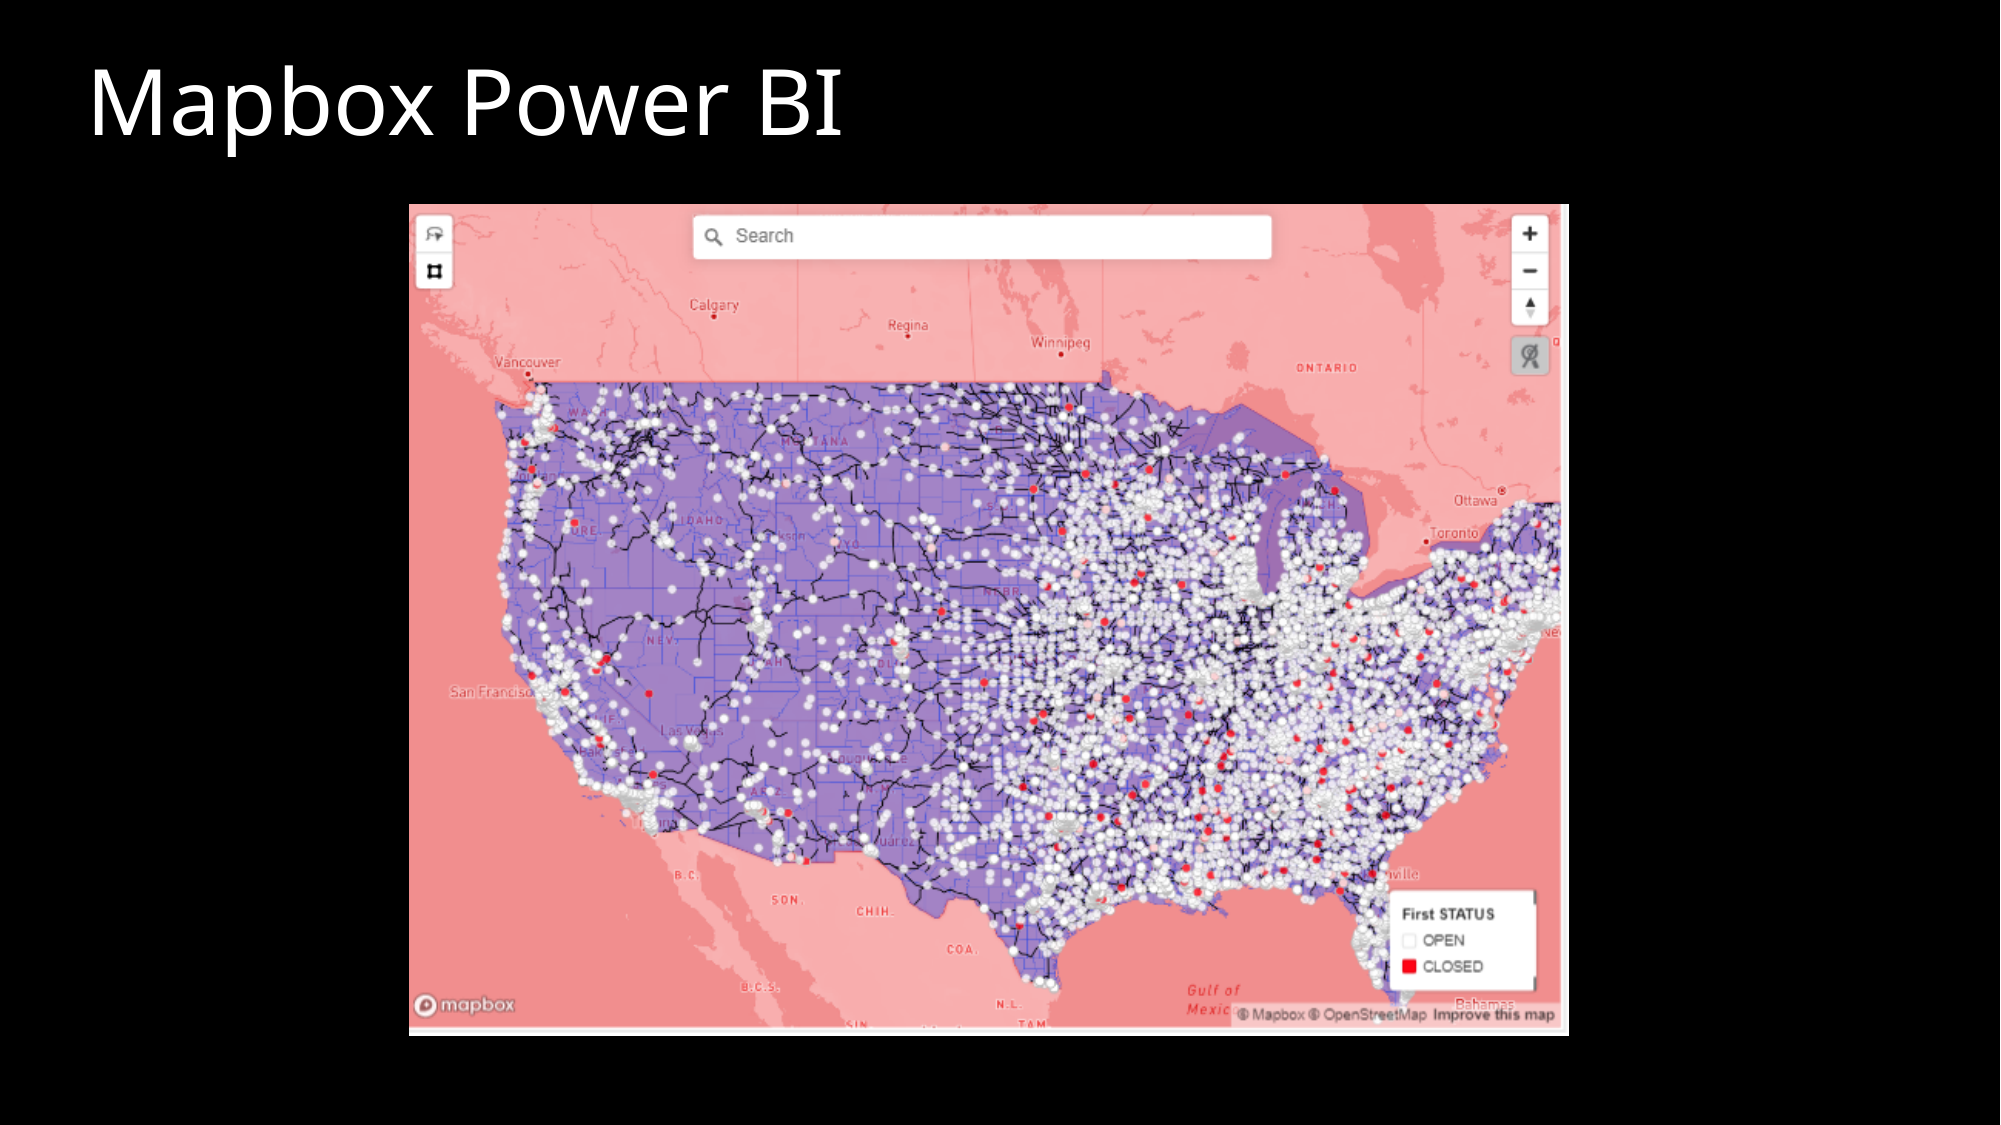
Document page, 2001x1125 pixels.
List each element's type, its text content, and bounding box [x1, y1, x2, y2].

title Mapbox Power BI [71, 38, 1796, 174]
picture [409, 204, 1569, 1036]
